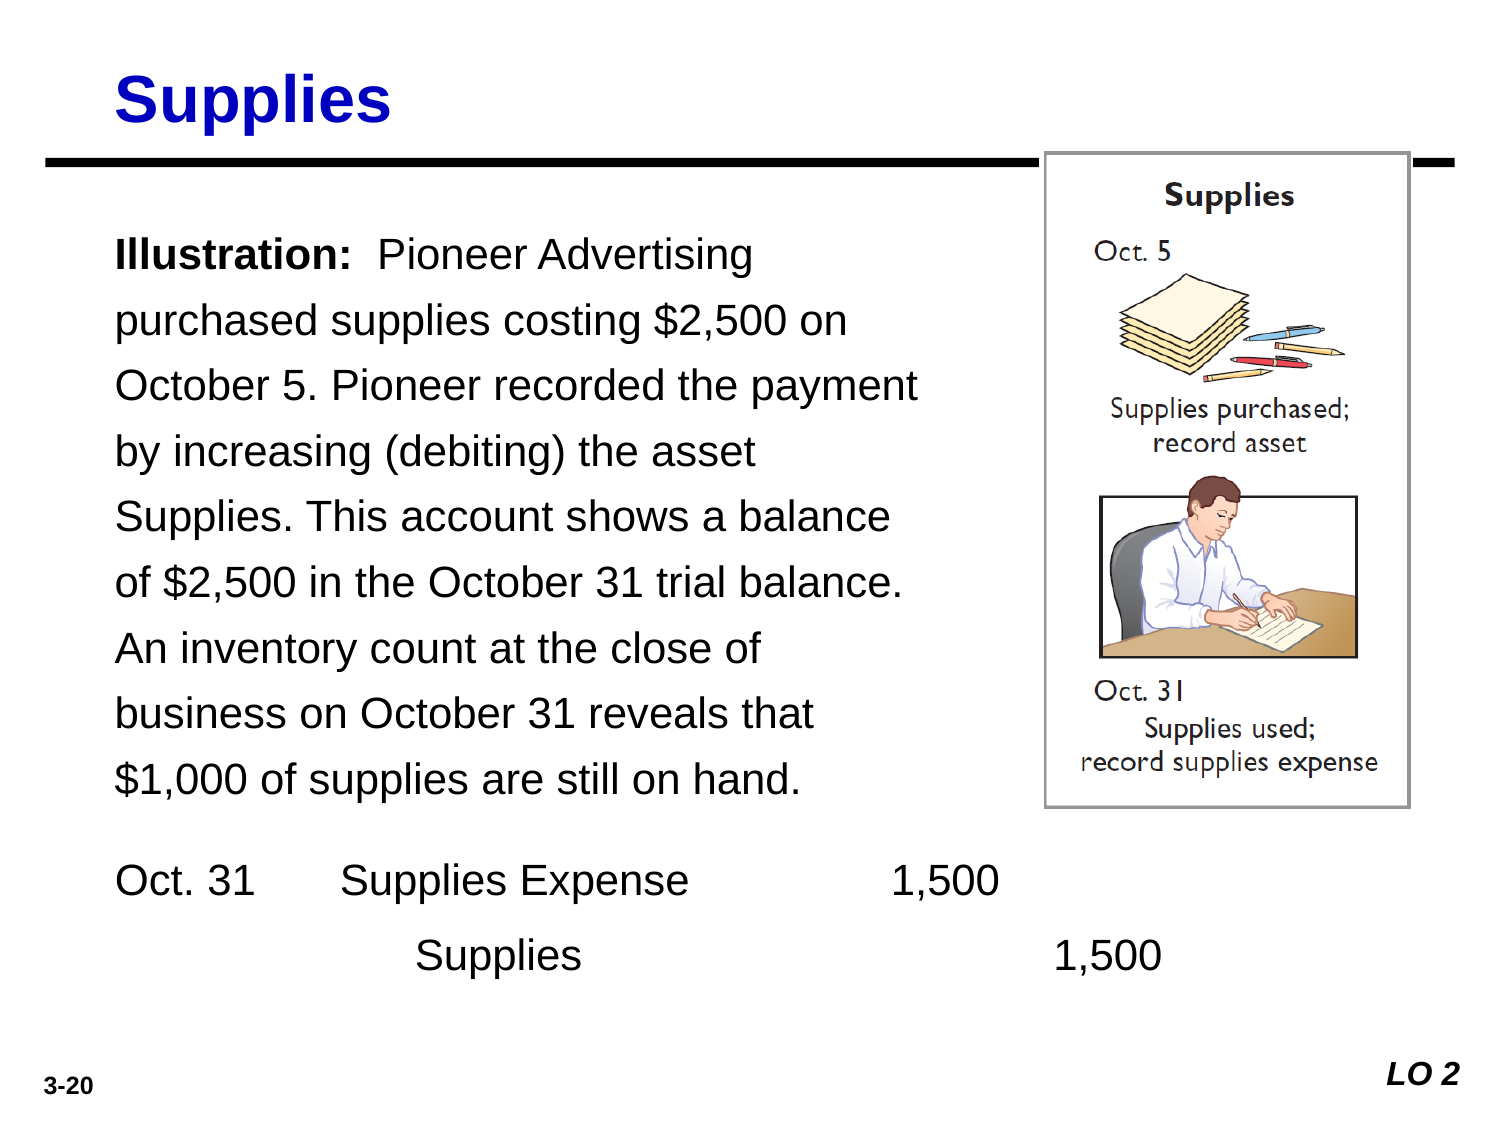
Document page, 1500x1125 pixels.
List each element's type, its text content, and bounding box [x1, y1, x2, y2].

text_box Supplies [99, 50, 1450, 142]
text_box 1,500 [962, 919, 1163, 987]
text_box Supplies Expense [324, 844, 800, 912]
text_box Illustration: Pioneer Advertising purchased supplies costing $2,500 on October 5. Pioneer recorded the payment by increasing (debiting) the asset Supplies. This account shows a balance of $2,500 in the October 31 trial balance. An inventory count at the close of business on October 31 reveals that $1,000 of supplies are still on hand. [99, 205, 938, 811]
text_box Supplies [324, 919, 900, 987]
text_box LO 2 [1324, 1044, 1475, 1100]
picture [1039, 149, 1413, 813]
text_box Oct. 31 [99, 844, 300, 912]
text_box 1,500 [800, 844, 1000, 912]
